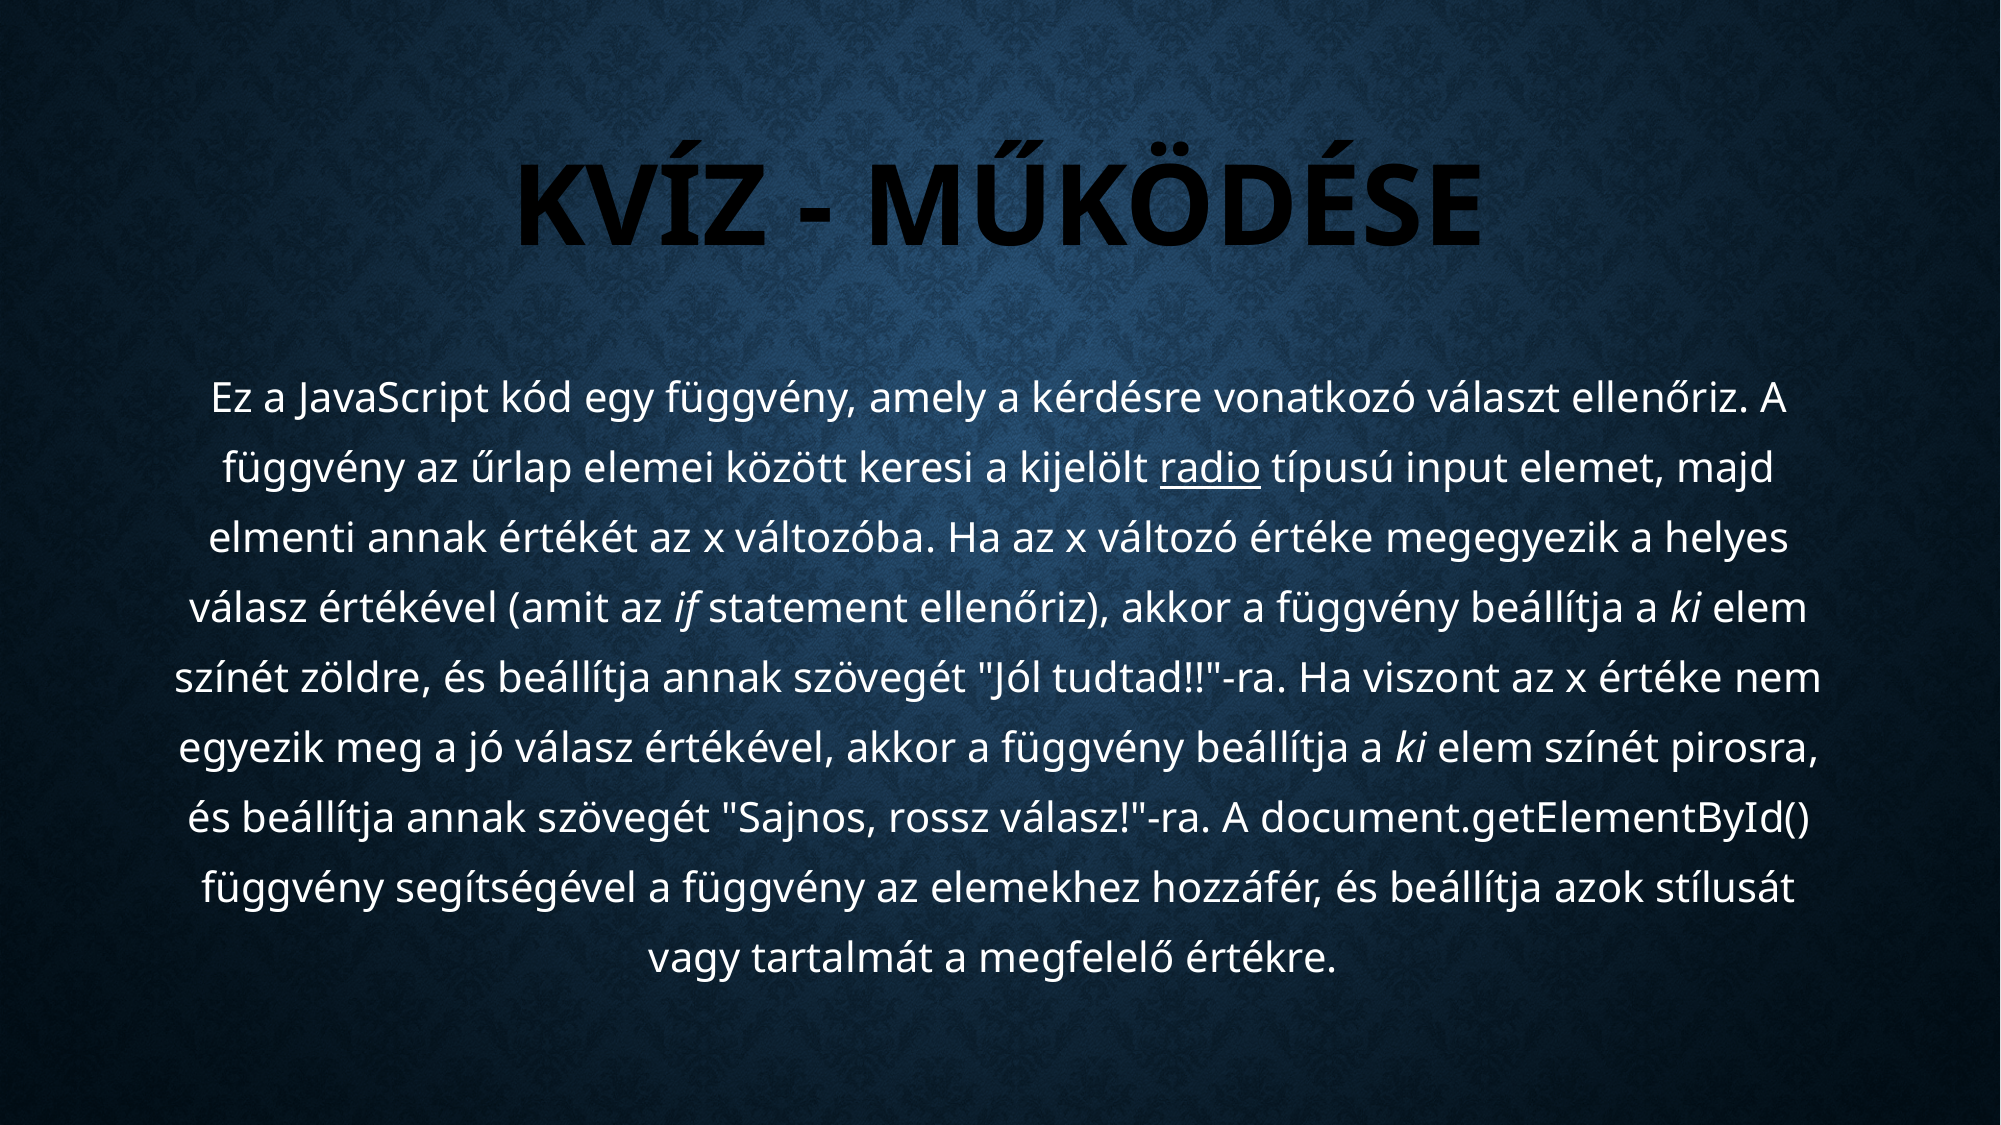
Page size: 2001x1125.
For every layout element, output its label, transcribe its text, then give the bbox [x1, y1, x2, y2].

title Kvíz - működése [149, 99, 1849, 318]
list Ez a JavaScript kód egy függvény, amely a kérdésre vonatkozó választ ellenőriz. A függvény az űrlap elemei között keresi a kijelölt radio típusú input elemet, majd elmenti annak értékét az x változóba. Ha az x változó értéke megegyezik a helyes válasz értékével (amit az if statement ellenőriz), akkor a függvény beállítja a ki elem színét zöldre, és beállítja annak szövegét "Jól tudtad!!"-ra. Ha viszont az x értéke nem egyezik meg a jó válasz értékével, akkor a függvény beállítja a ki elem színét pirosra, és beállítja annak szövegét "Sajnos, rossz válasz!"-ra. A document.getElementById() függvény segítségével a függvény az elemekhez hozzáfér, és beállítja azok stílusát vagy tartalmát a megfelelő értékre. [149, 343, 1849, 1040]
